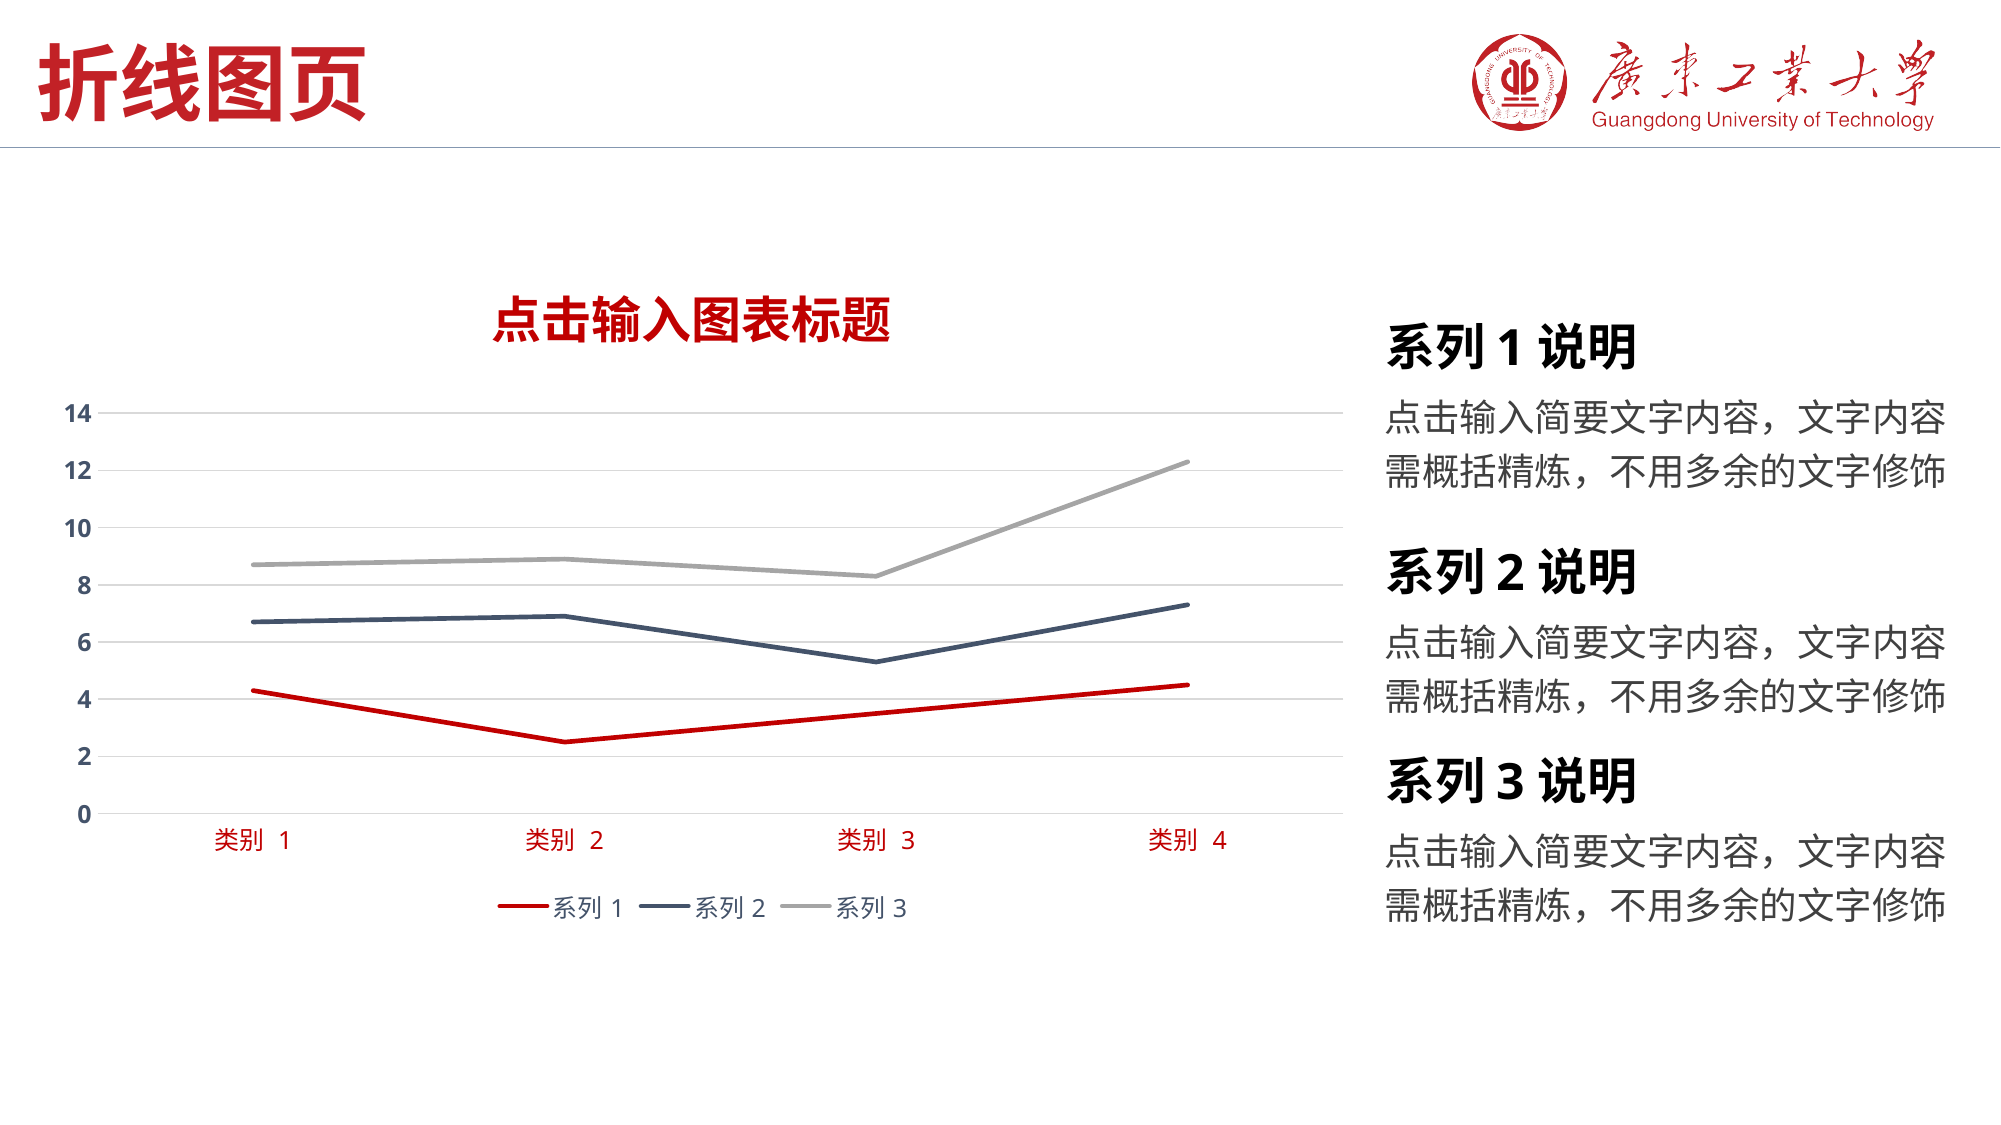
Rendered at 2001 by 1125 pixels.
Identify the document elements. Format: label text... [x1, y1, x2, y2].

chart [36, 259, 1371, 931]
picture [1472, 34, 1935, 131]
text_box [1370, 520, 1978, 722]
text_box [1370, 296, 1978, 497]
text_box 折线图页 [36, 16, 483, 133]
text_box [1370, 730, 1978, 931]
